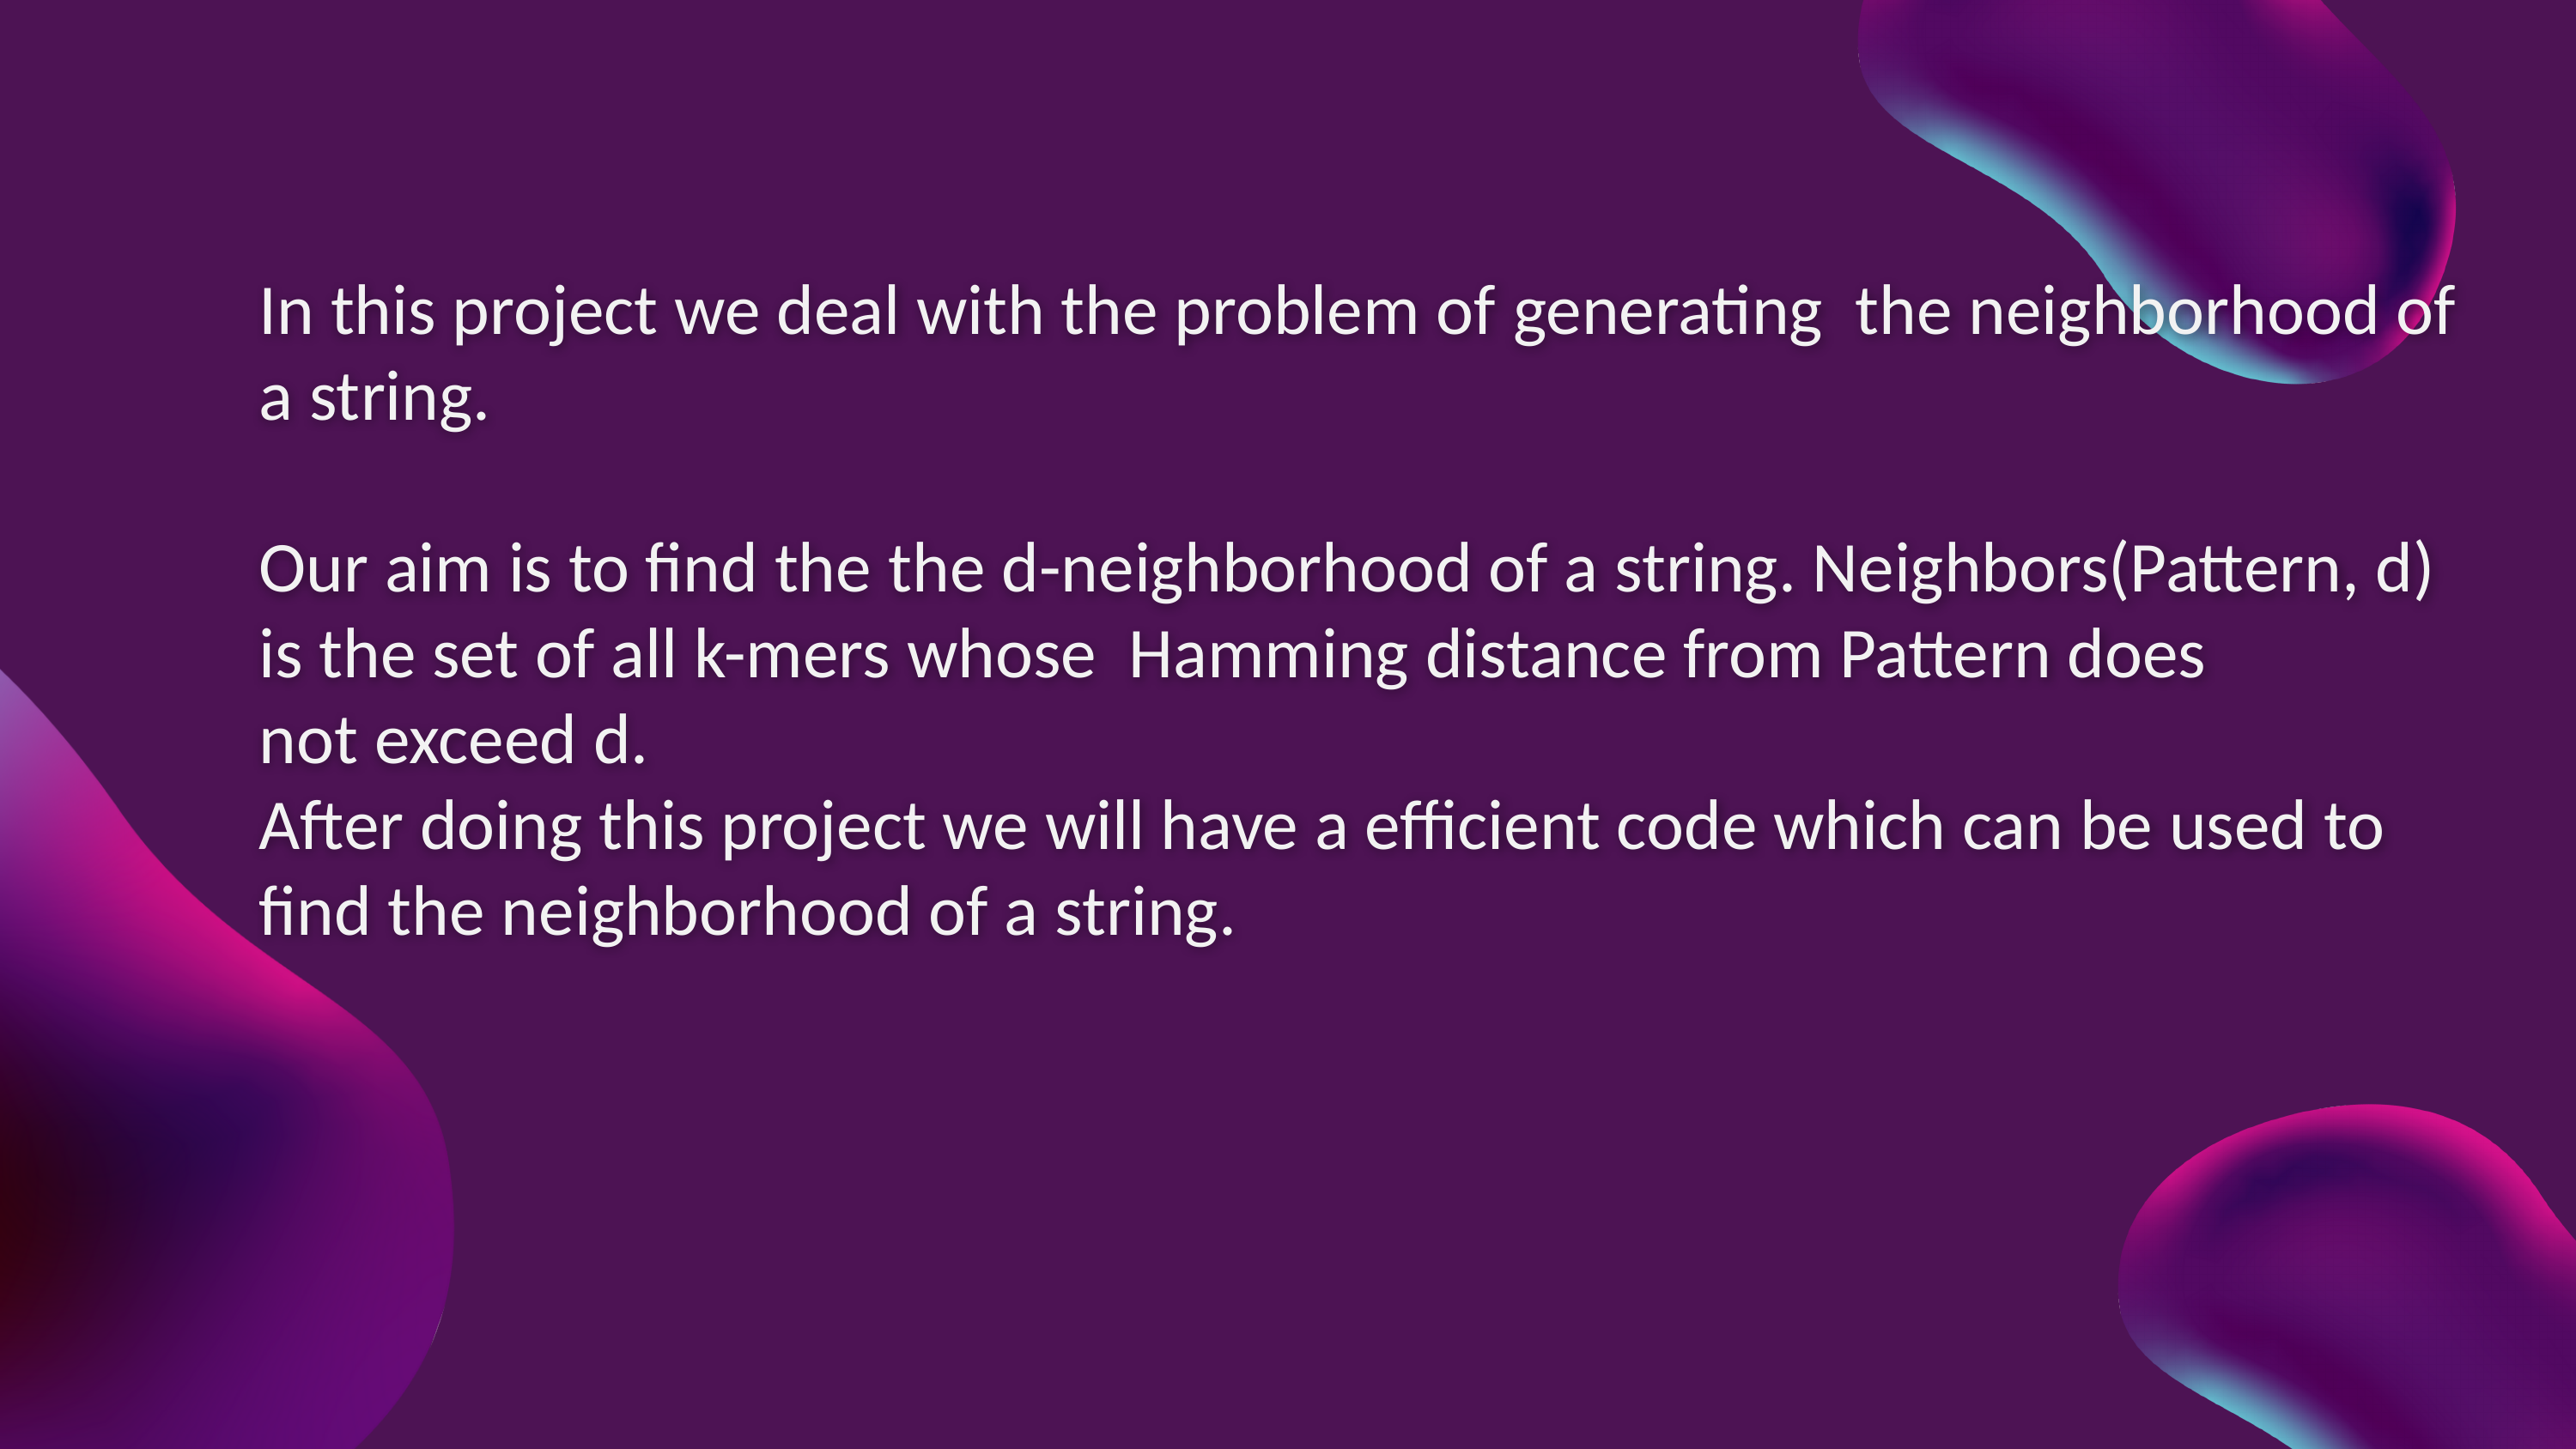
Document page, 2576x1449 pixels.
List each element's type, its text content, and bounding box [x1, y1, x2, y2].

picture [2098, 1076, 2576, 1449]
text_box In this project we deal with the problem of generating the neighborhood of a string. Our aim is to find the the d-neighborhood of a string. Neighbors(Pattern, d) is the set of all k-mers whose Hamming distance from Pattern does not exceed d. After doing this project we will have a efficient code which can be used to find the neighborhood of a string. [246, 256, 2477, 1082]
picture [1852, 0, 2464, 402]
picture [0, 631, 526, 1449]
